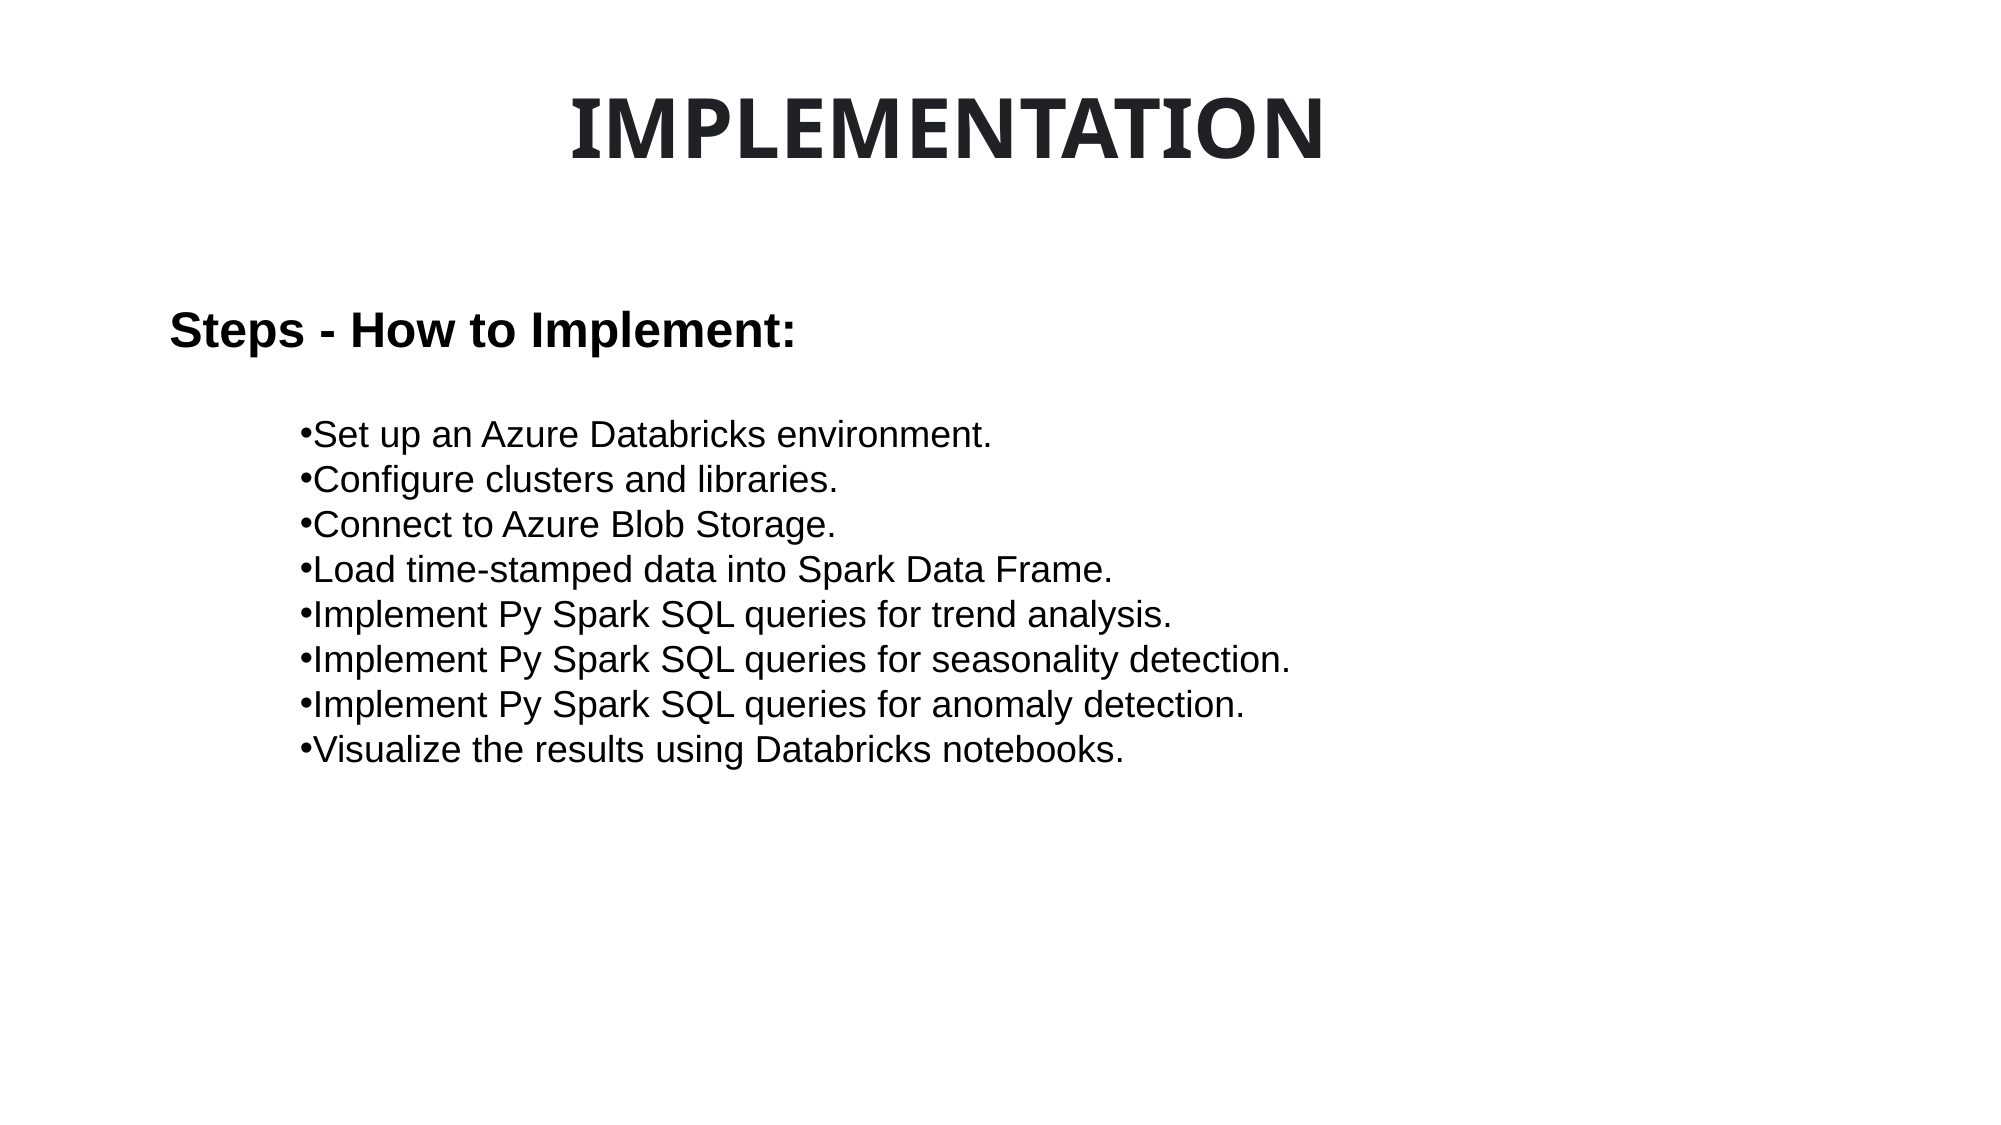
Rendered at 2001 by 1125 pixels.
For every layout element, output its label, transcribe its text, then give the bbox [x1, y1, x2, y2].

list IMPLEMENTATION [0, 122, 1899, 242]
text_box Set up an Azure Databricks environment. Configure clusters and libraries. Connect to Azure Blob Storage. Load time-stamped data into Spark Data Frame. Implement Py Spark SQL queries for trend analysis. Implement Py Spark SQL queries for seasonality detection. Implement Py Spark SQL queries for anomaly detection. Visualize the results using Databricks notebooks. [284, 357, 1718, 823]
text_box Steps - How to Implement: [154, 289, 1233, 365]
